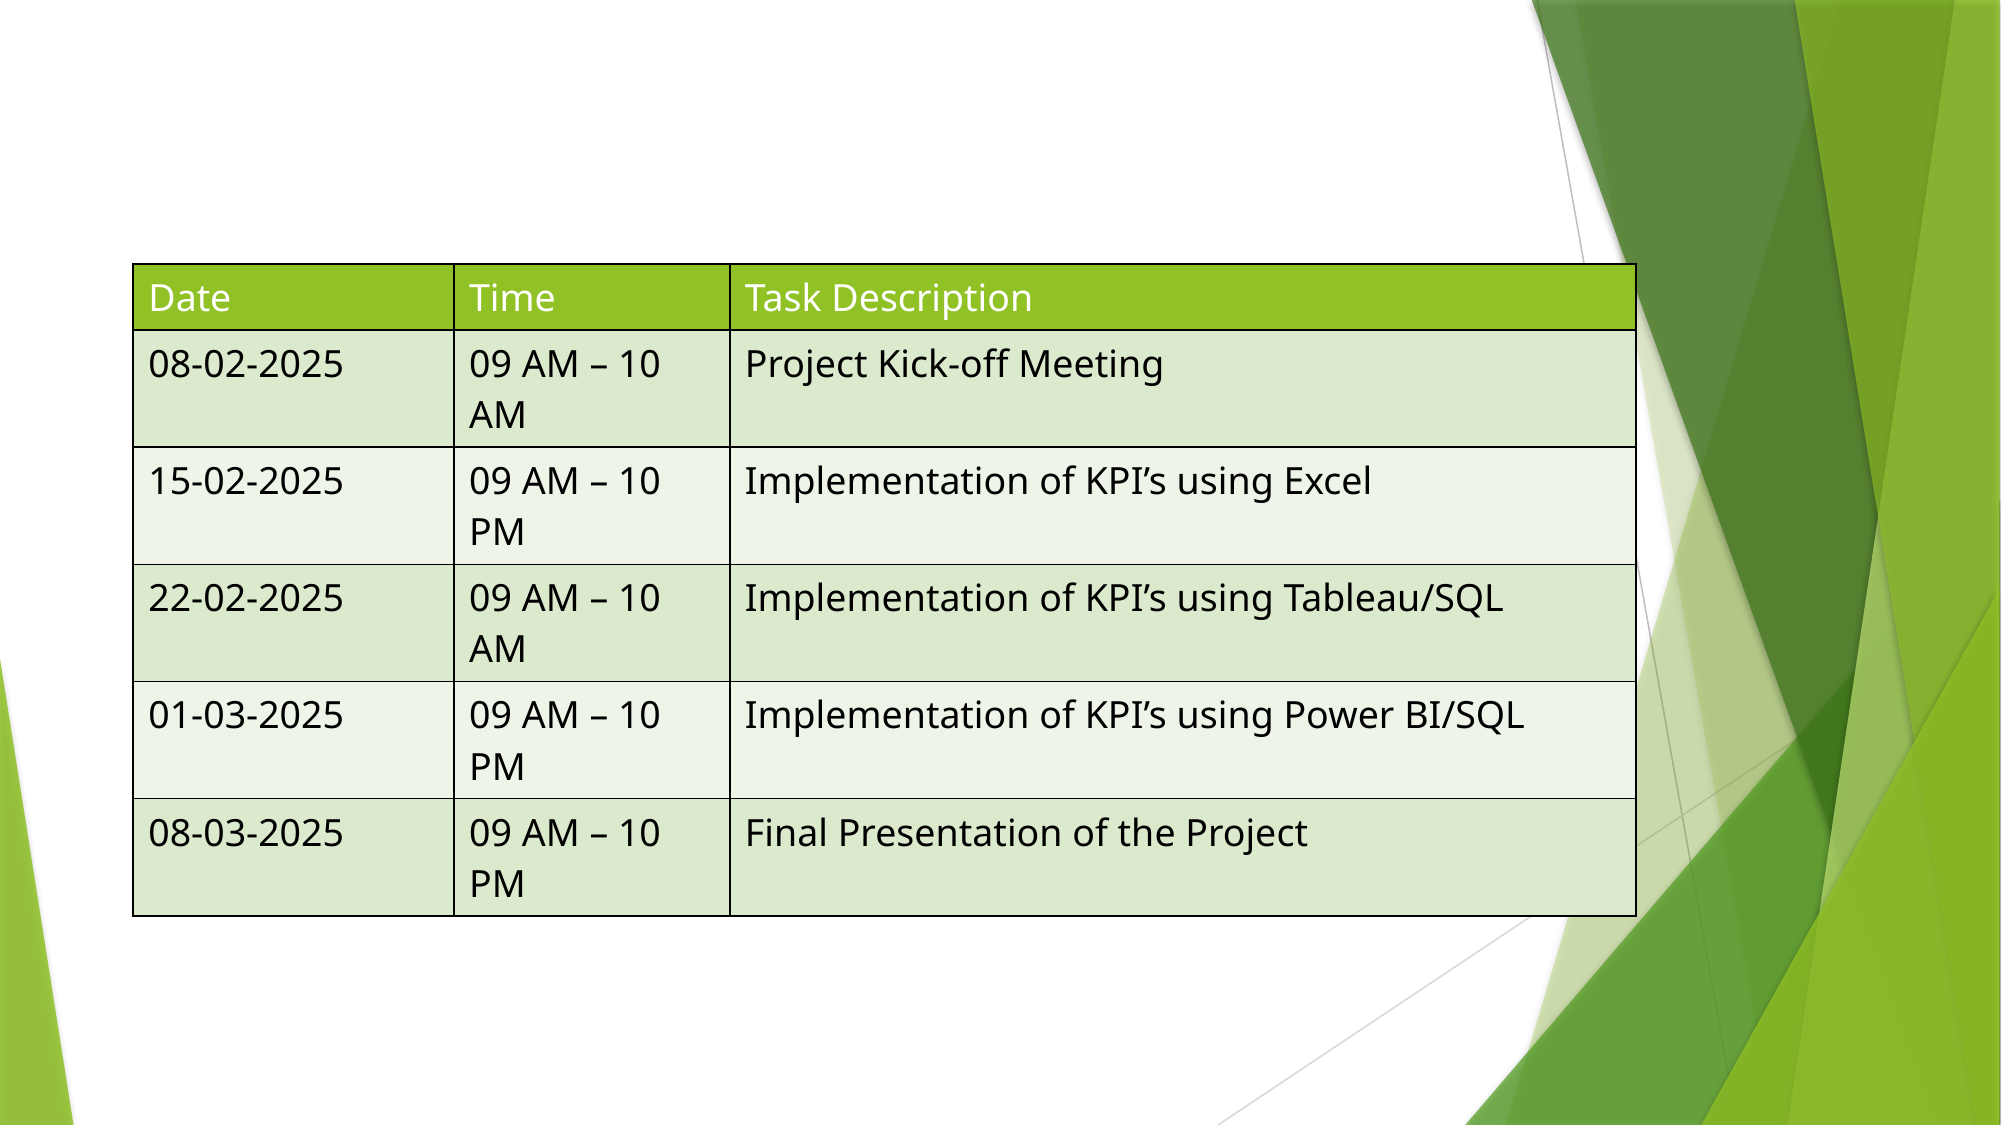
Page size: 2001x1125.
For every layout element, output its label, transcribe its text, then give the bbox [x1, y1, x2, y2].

table_cell 09 AM – 10 PM [455, 448, 729, 564]
table_cell 09 AM – 10 PM [455, 799, 729, 915]
table_header Time [455, 265, 729, 329]
table_header Date [134, 265, 453, 329]
table_cell 22-02-2025 [134, 565, 453, 681]
table_cell 09 AM – 10 AM [455, 565, 729, 681]
table_cell Project Kick-off Meeting [731, 331, 1635, 446]
table_cell 09 AM – 10 PM [455, 682, 729, 798]
table_cell 08-03-2025 [134, 799, 453, 915]
table_cell Implementation of KPI’s using Power BI/SQL [731, 682, 1635, 798]
table_cell Implementation of KPI’s using Excel [731, 448, 1635, 564]
table_header Task Description [731, 265, 1635, 329]
table_cell 01-03-2025 [134, 682, 453, 798]
table_cell 08-02-2025 [134, 331, 453, 446]
table_cell 09 AM – 10 AM [455, 331, 729, 446]
table_cell 15-02-2025 [134, 448, 453, 564]
table_cell Implementation of KPI’s using Tableau/SQL [731, 565, 1635, 681]
table_cell Final Presentation of the Project [731, 799, 1635, 915]
